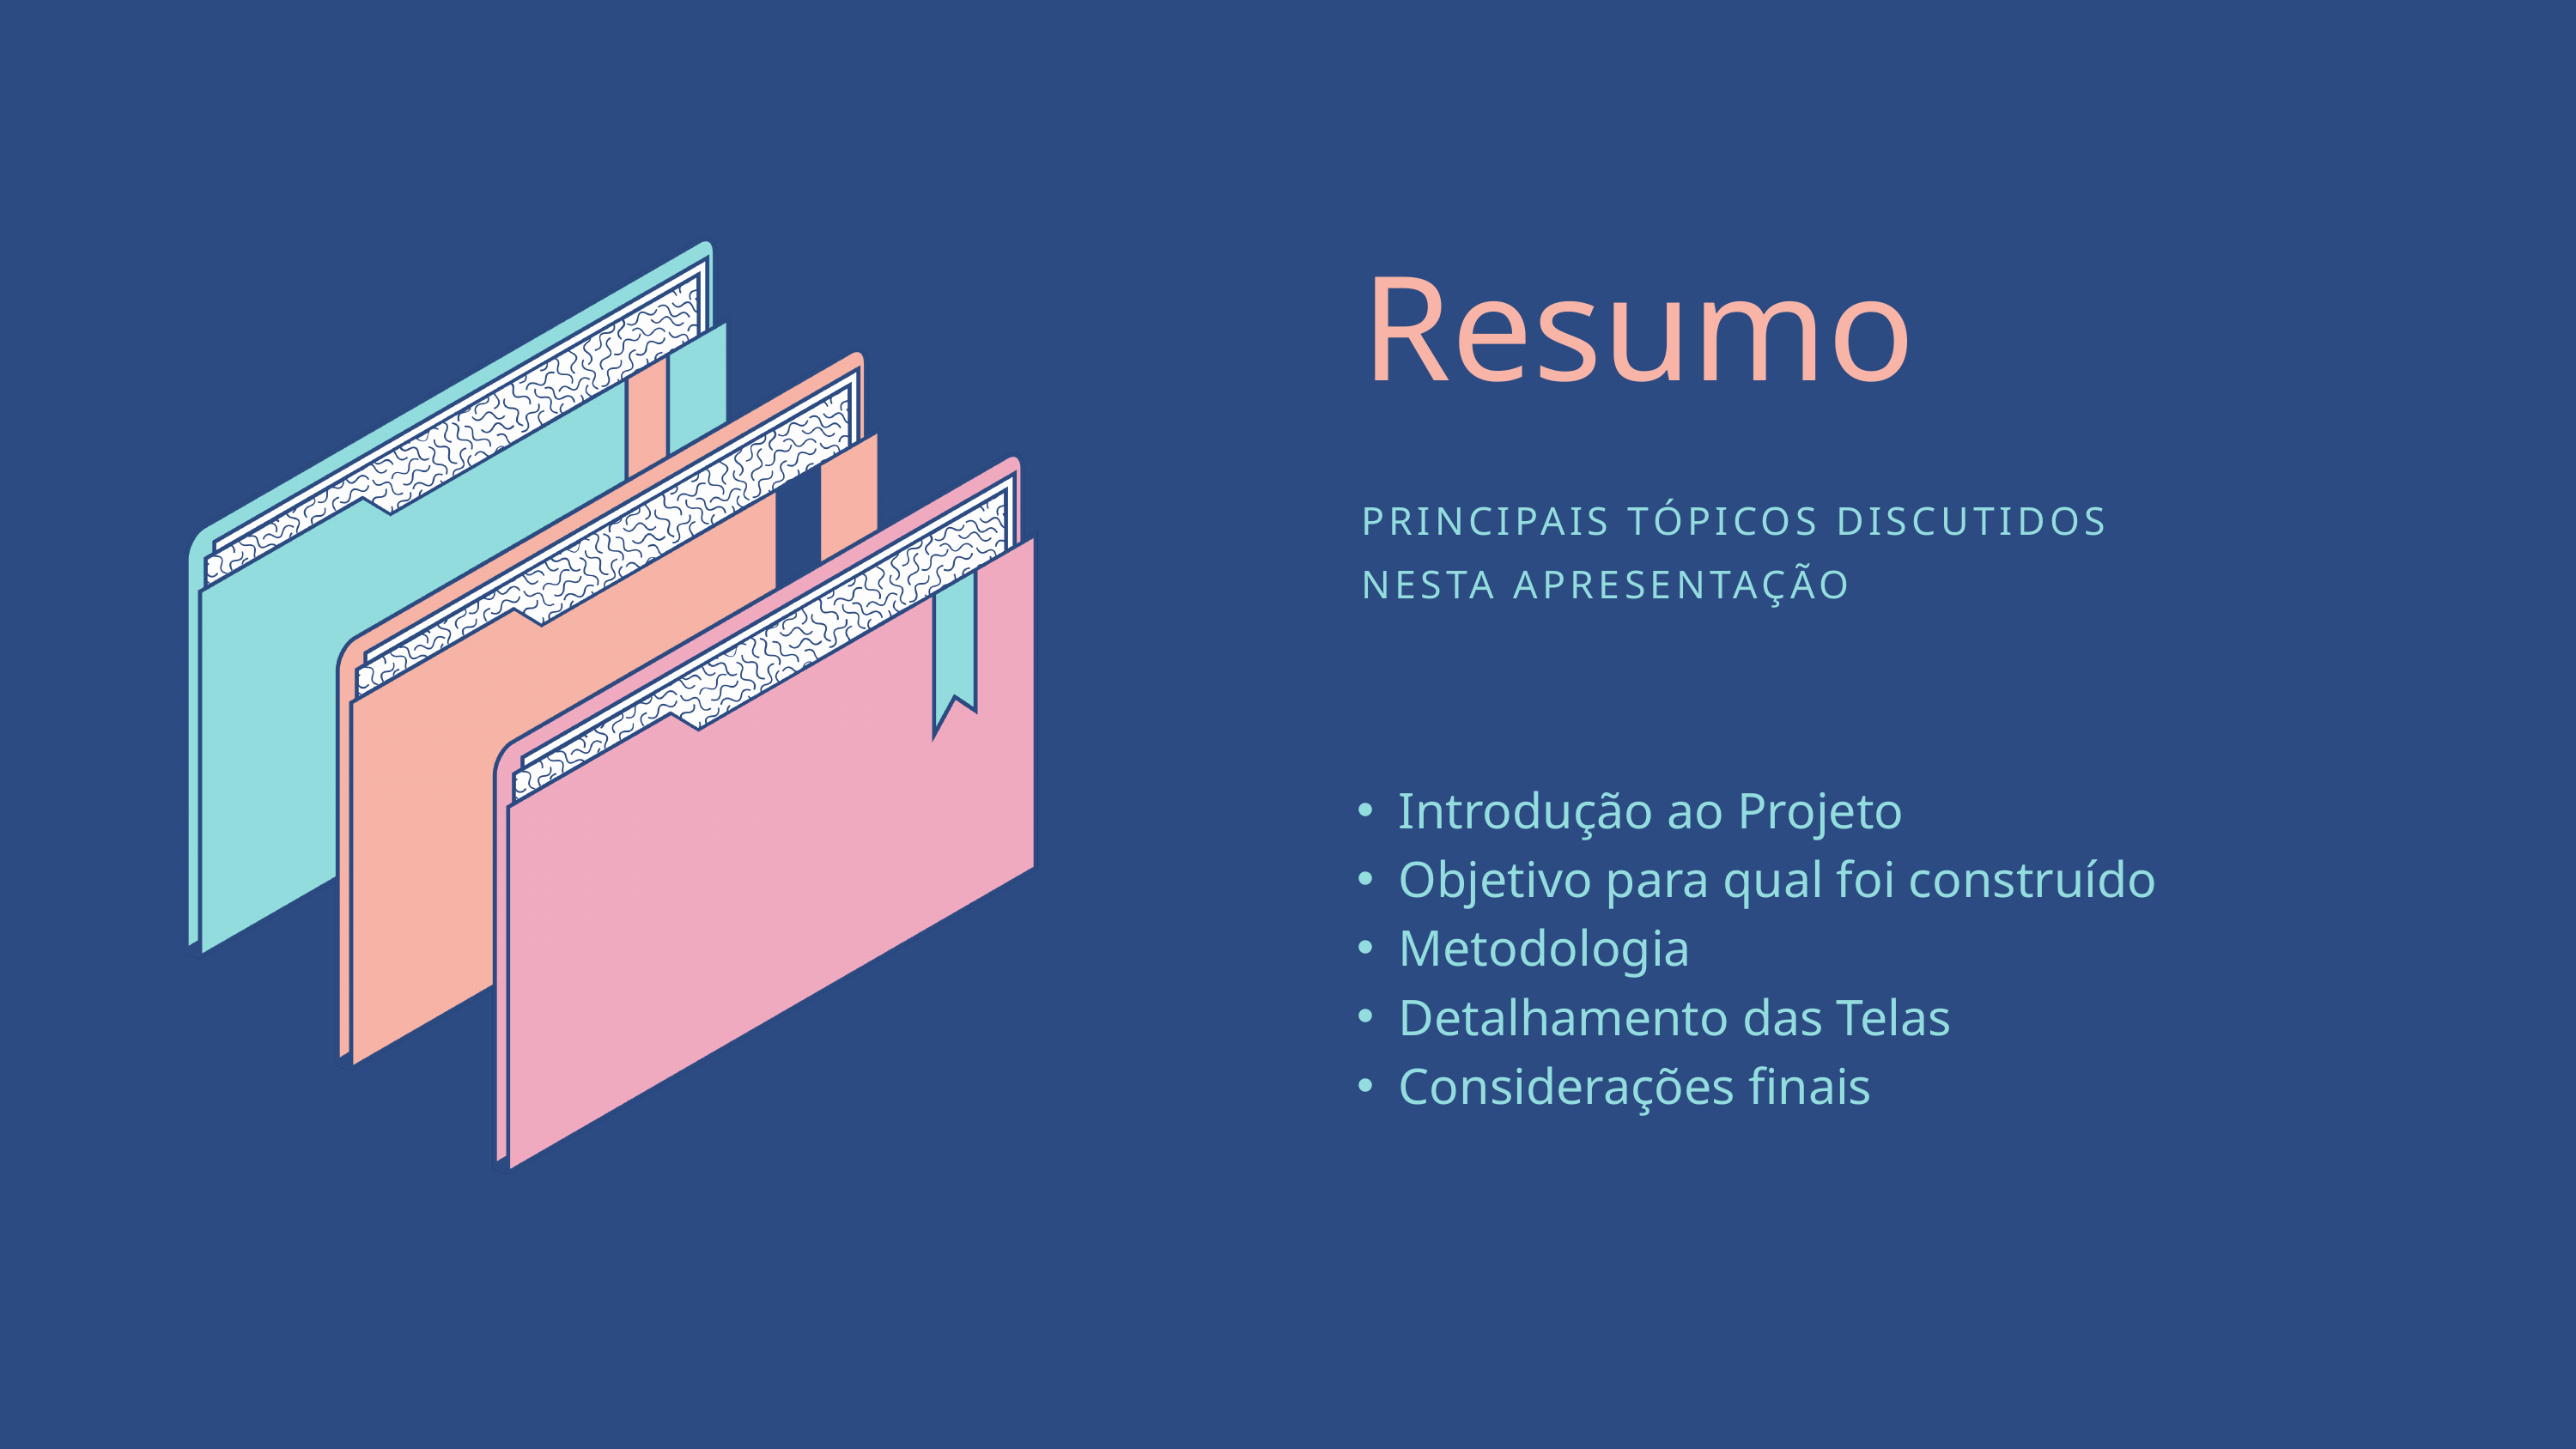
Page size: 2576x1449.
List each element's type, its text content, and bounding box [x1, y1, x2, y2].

text_box Introdução ao Projeto Objetivo para qual foi construído Metodologia Detalhamento das Telas Considerações finais [1315, 769, 2525, 1114]
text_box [184, 237, 1039, 1174]
text_box Resumo [1361, 235, 2072, 410]
text_box PRINCIPAIS TÓPICOS DISCUTIDOS NESTA APRESENTAÇÃO [1361, 479, 2158, 607]
